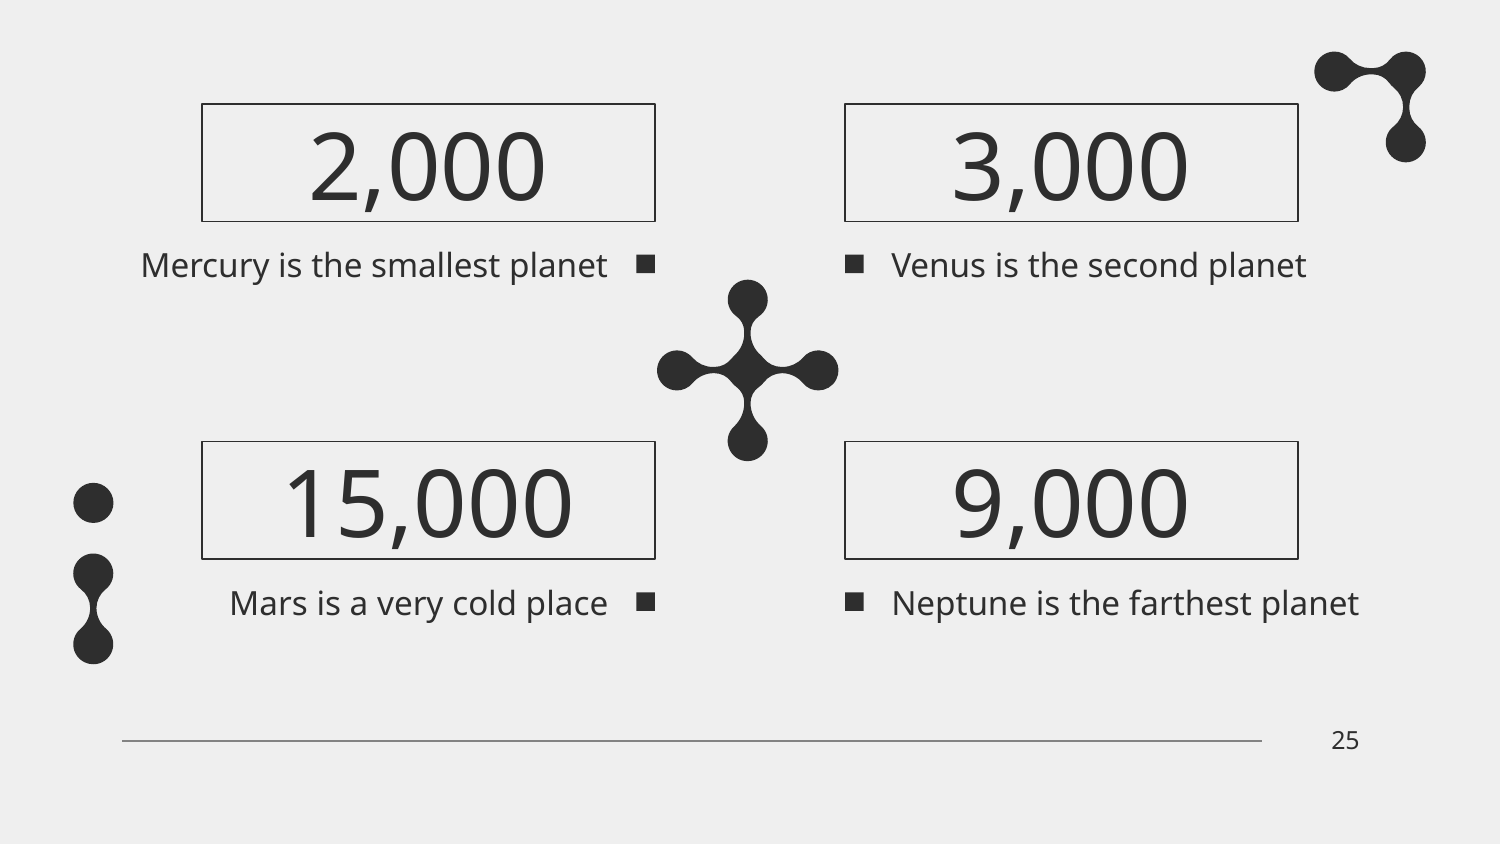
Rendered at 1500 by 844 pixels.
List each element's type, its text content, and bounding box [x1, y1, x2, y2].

title 3,000 [844, 103, 1299, 222]
title 9,000 [844, 441, 1299, 560]
title 15,000 [201, 441, 656, 560]
text_box [845, 592, 864, 611]
title 2,000 [201, 103, 656, 222]
subtitle Mars is a very cold place [121, 566, 624, 637]
subtitle Mercury is the smallest planet [121, 228, 624, 300]
subtitle Venus is the second planet [876, 228, 1379, 300]
subtitle Neptune is the farthest planet [876, 566, 1379, 637]
text_box [636, 254, 655, 274]
slide_number ‹#› [1312, 725, 1379, 758]
text_box [636, 592, 655, 611]
text_box [845, 254, 864, 274]
